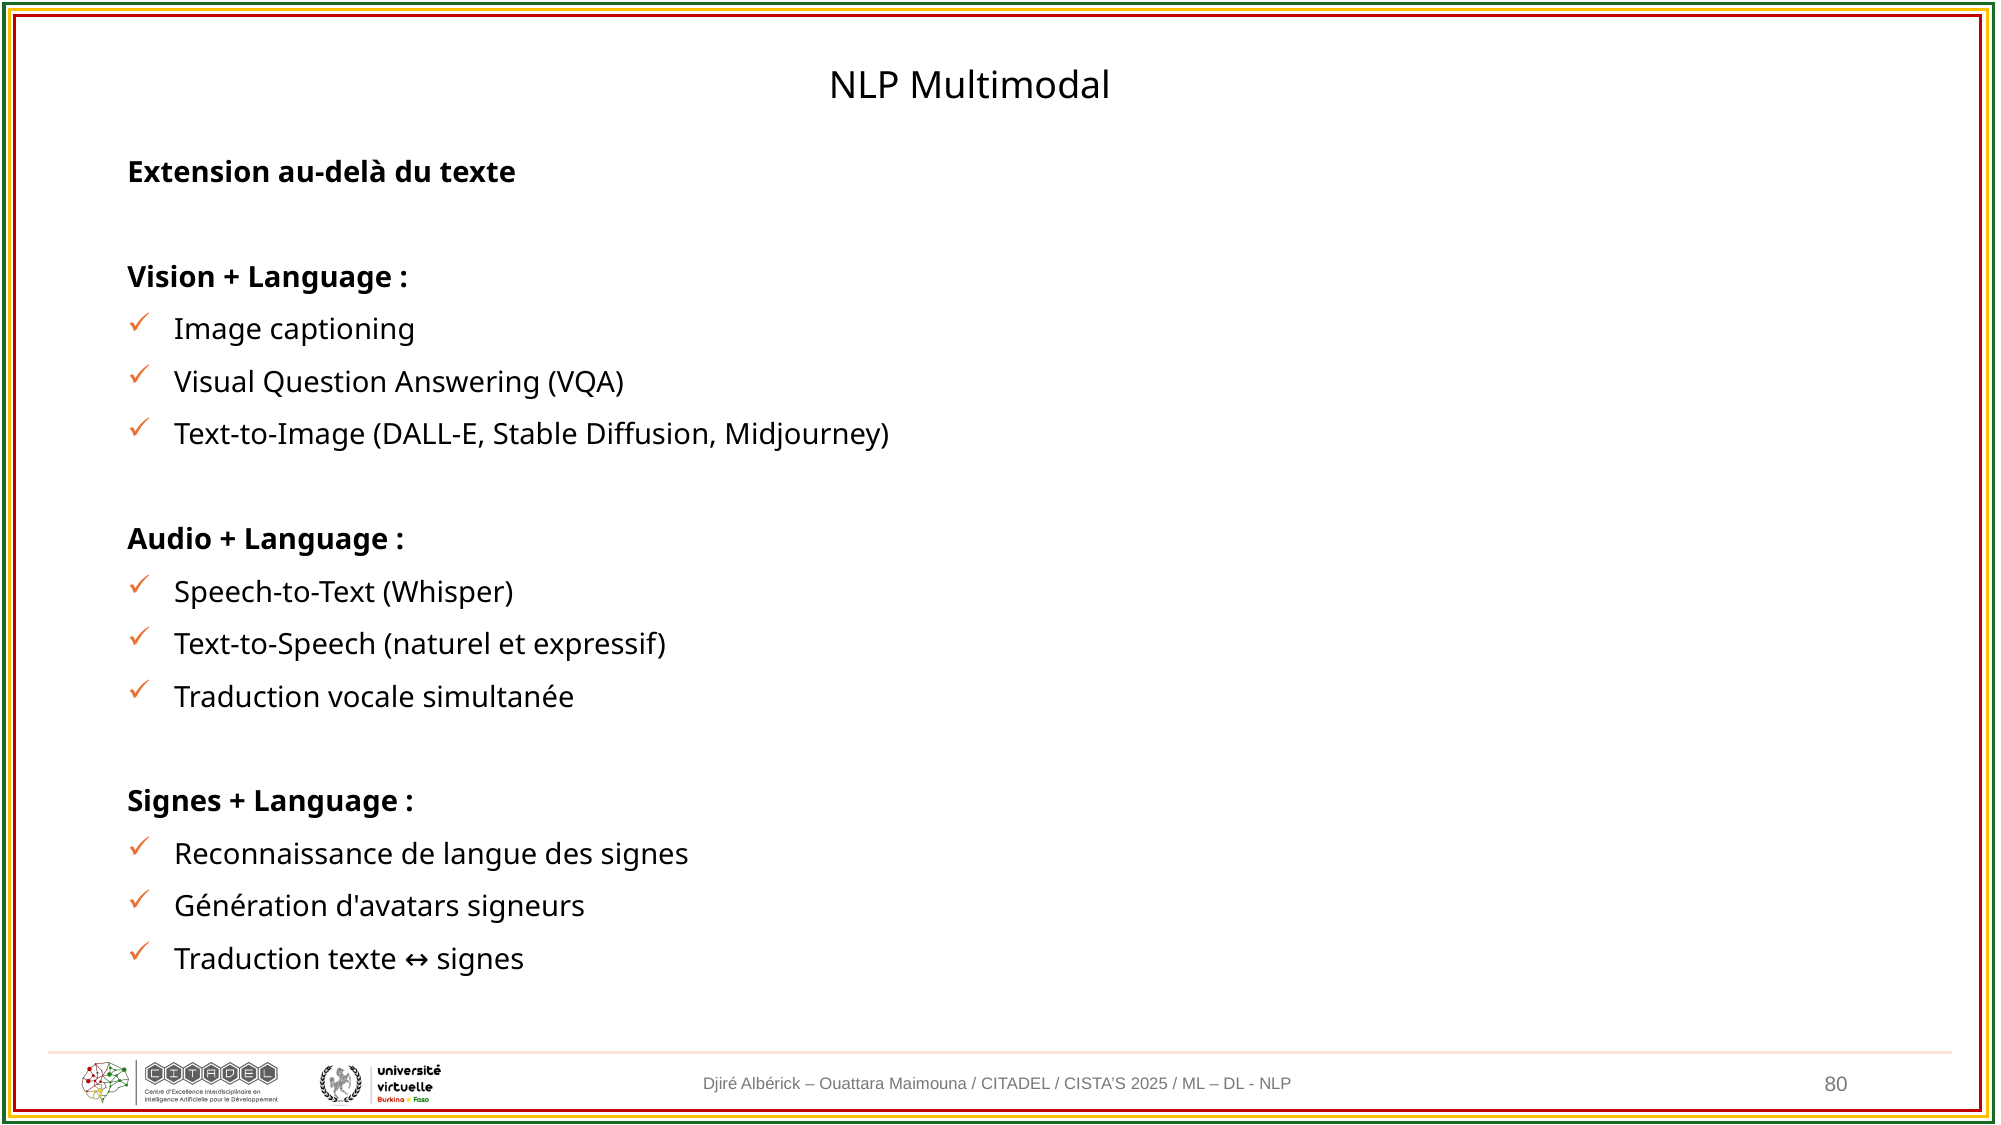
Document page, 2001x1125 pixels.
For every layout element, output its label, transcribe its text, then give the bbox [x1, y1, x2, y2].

picture [78, 1058, 281, 1107]
slide_number 80 [1412, 1063, 1863, 1103]
text_box Extension au-delà du texte Vision + Language : Image captioning Visual Question Answering (VQA) Text-to-Image (DALL-E, Stable Diffusion, Midjourney) Audio + Language : Speech-to-Text (Whisper) Text-to-Speech (naturel et expressif) Traduction vocale simultanée Signes + Language : Reconnaissance de langue des signes Génération d'avatars signeurs Traduction texte ↔ signes [112, 128, 1888, 983]
picture [311, 1058, 455, 1107]
text_box NLP Multimodal [82, 46, 1858, 129]
